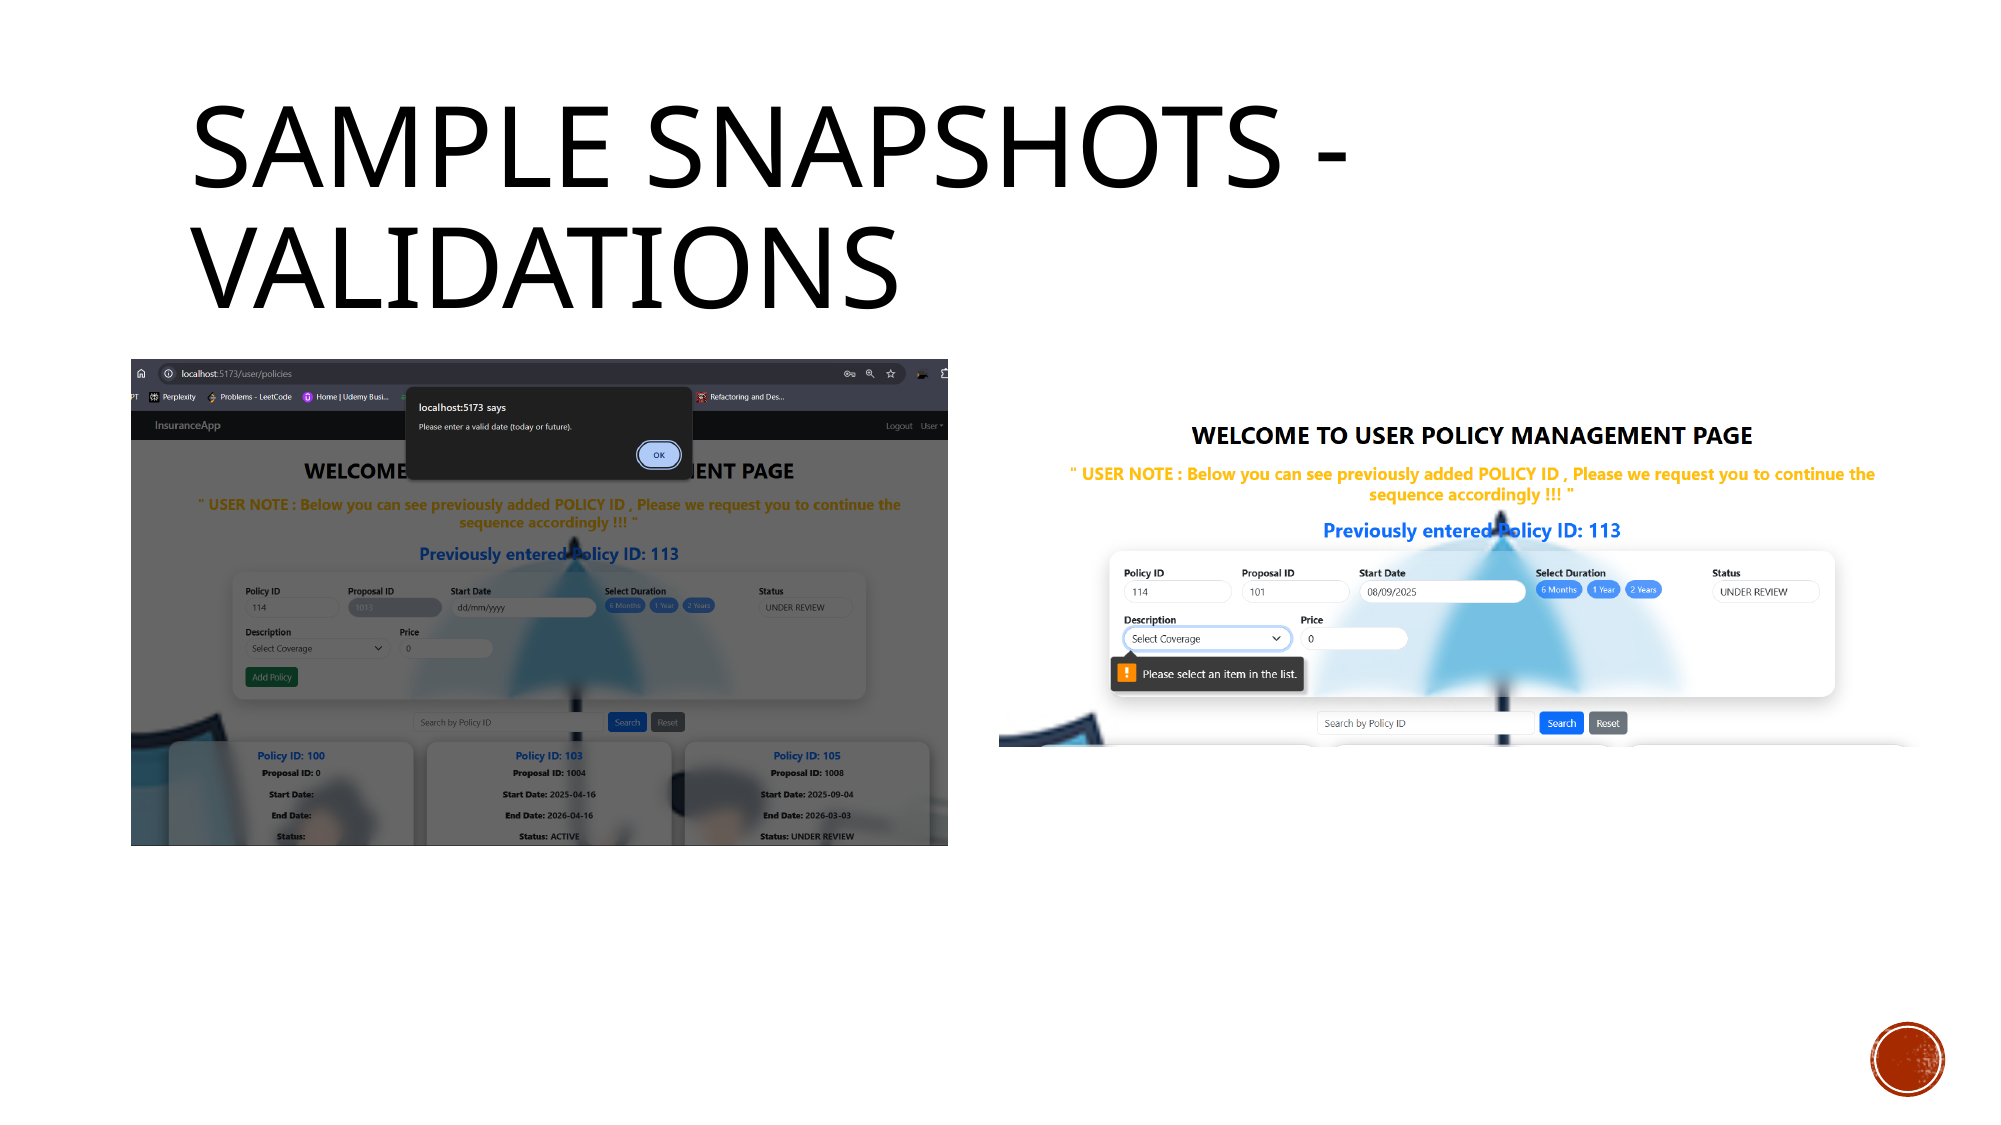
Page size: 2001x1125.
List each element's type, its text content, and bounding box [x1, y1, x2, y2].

picture [999, 411, 1936, 747]
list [134, 362, 946, 844]
title Sample snapshots - validations [175, 79, 1826, 344]
